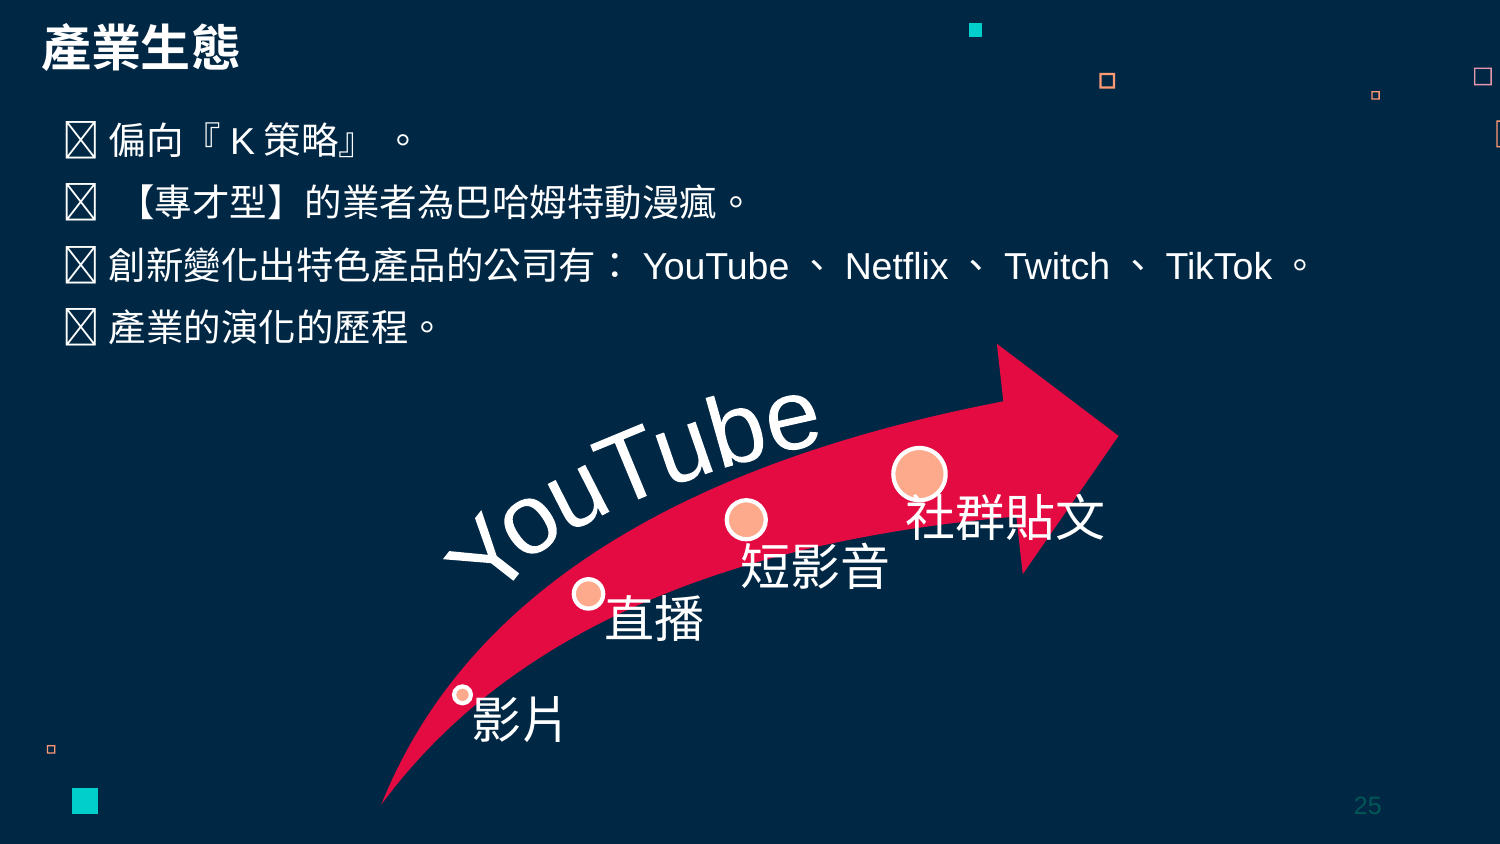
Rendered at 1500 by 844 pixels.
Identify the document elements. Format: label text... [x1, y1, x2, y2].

slide_number 25 [1059, 782, 1397, 828]
text_box 偏向『K策略』 。  【專才型】的業者為巴哈姆特動漫瘋。 創新變化出特色產品的公司有：YouTube、Netflix、Twitch、TikTok。 產業的演化的歷程。 [47, 91, 1453, 357]
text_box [325, 343, 1175, 805]
title 產業生態 [26, 11, 267, 92]
